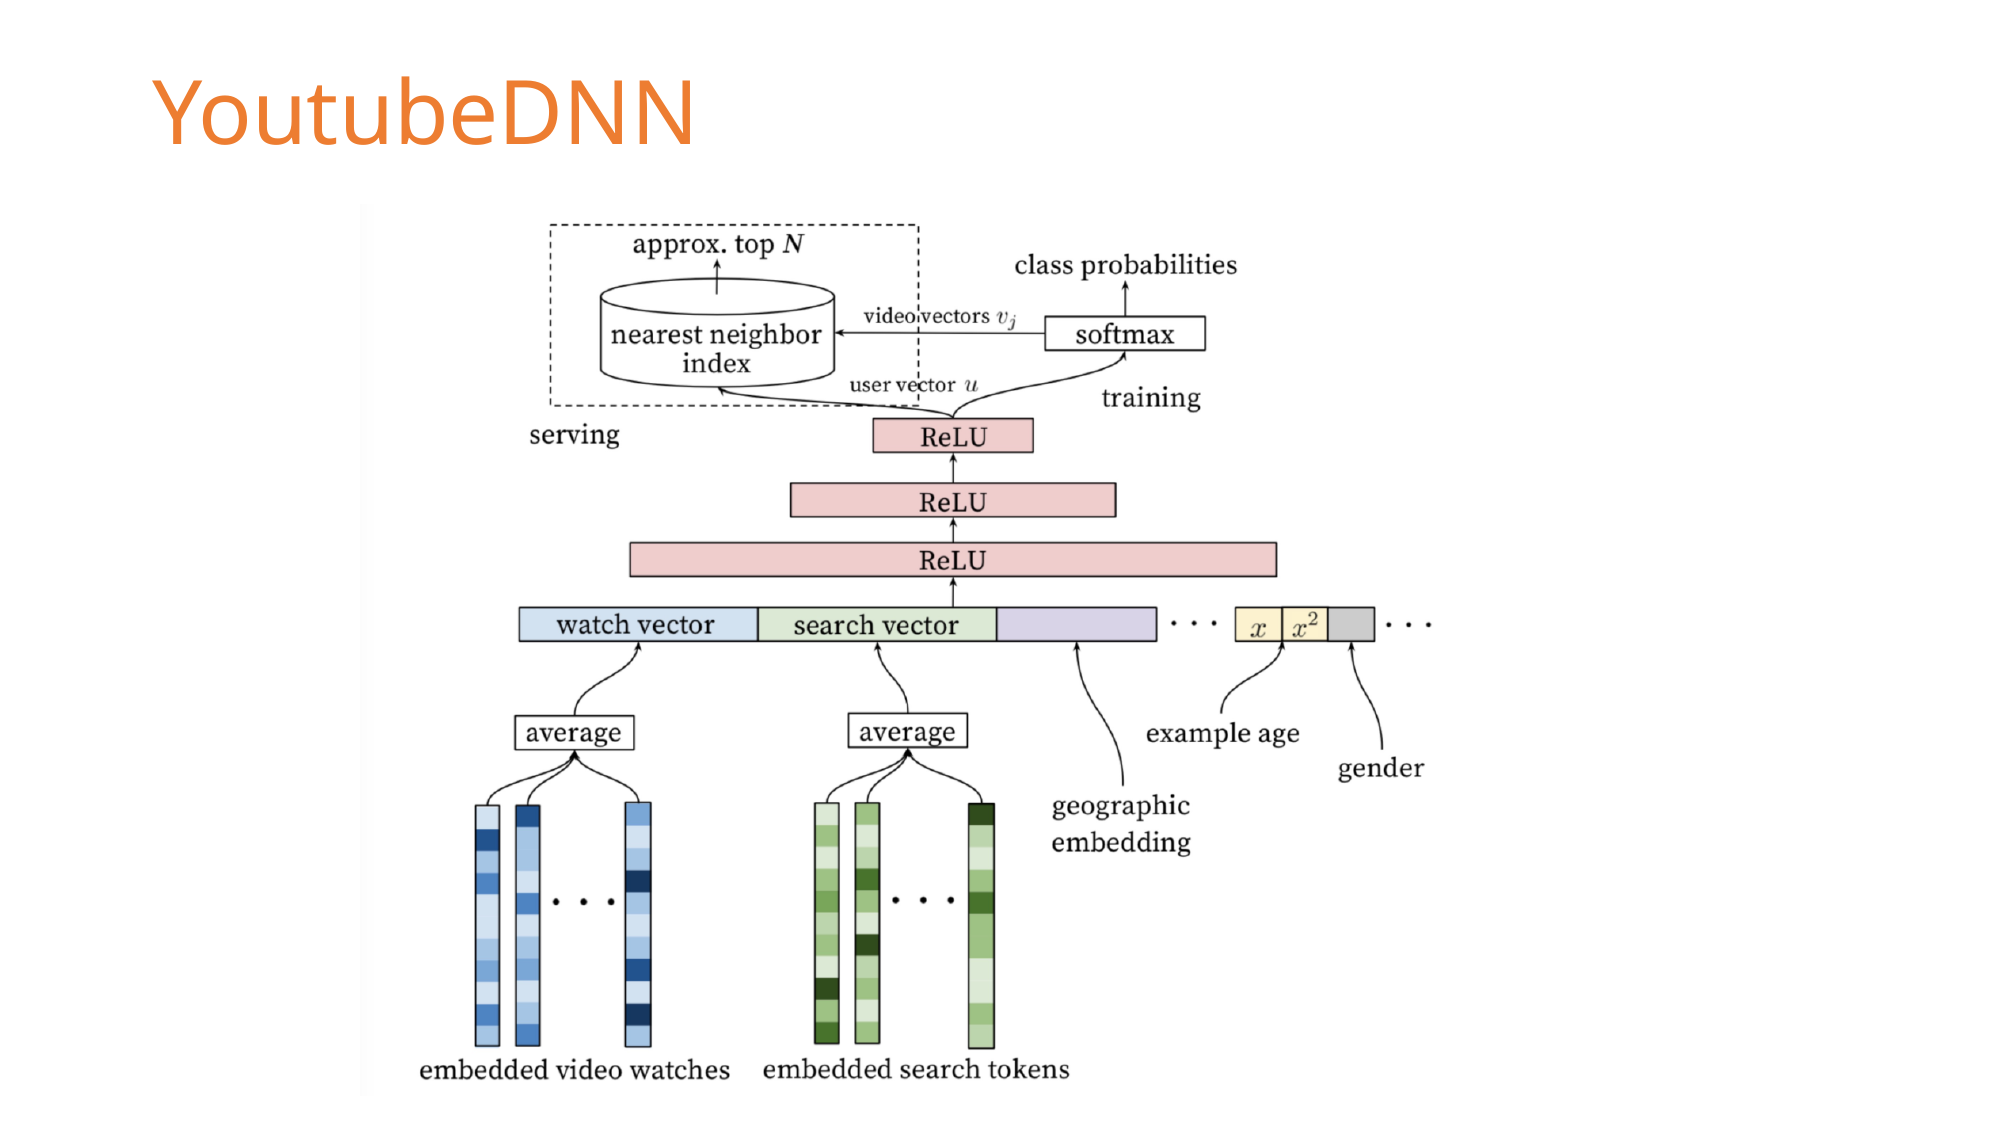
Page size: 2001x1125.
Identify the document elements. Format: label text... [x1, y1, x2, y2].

title YoutubeDNN [137, 59, 1863, 172]
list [359, 204, 1532, 1096]
